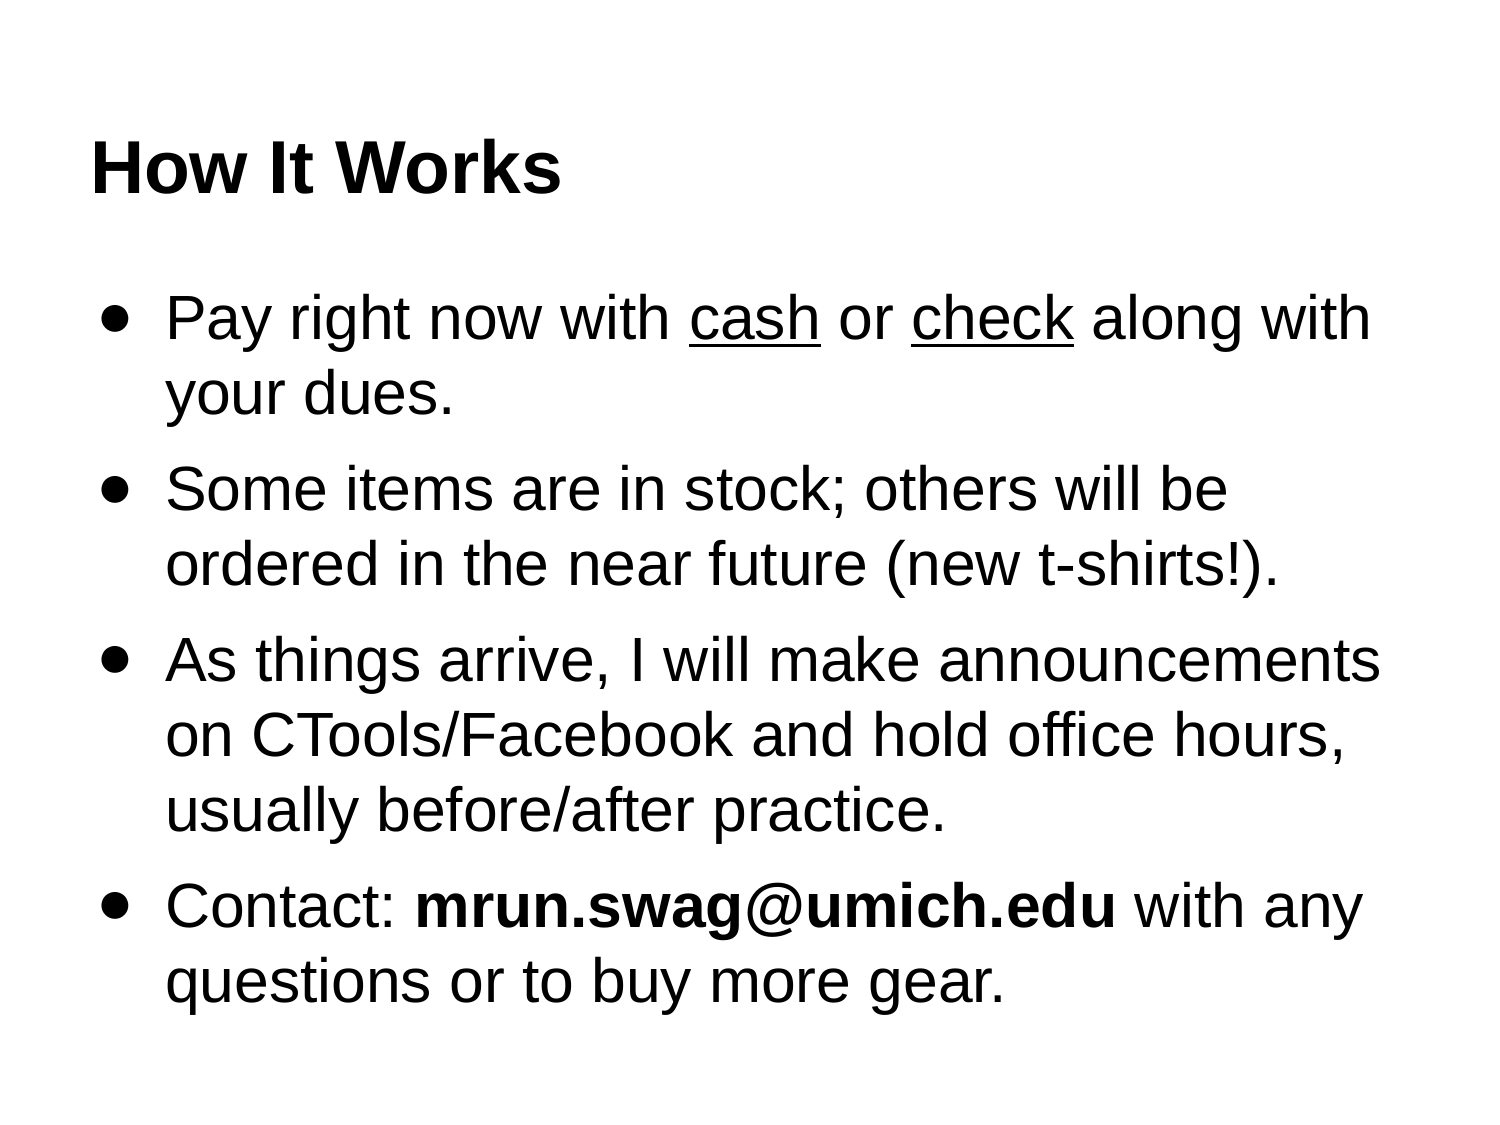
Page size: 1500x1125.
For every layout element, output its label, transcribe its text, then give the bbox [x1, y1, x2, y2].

list Pay right now with cash or check along with your dues. Some items are in stock; others will be ordered in the near future (new t-shirts!). As things arrive, I will make announcements on CTools/Facebook and hold office hours, usually before/after practice. Contact: mrun.swag@umich.edu with any questions or to buy more gear. [75, 262, 1425, 1030]
title How It Works [75, 6, 1425, 225]
